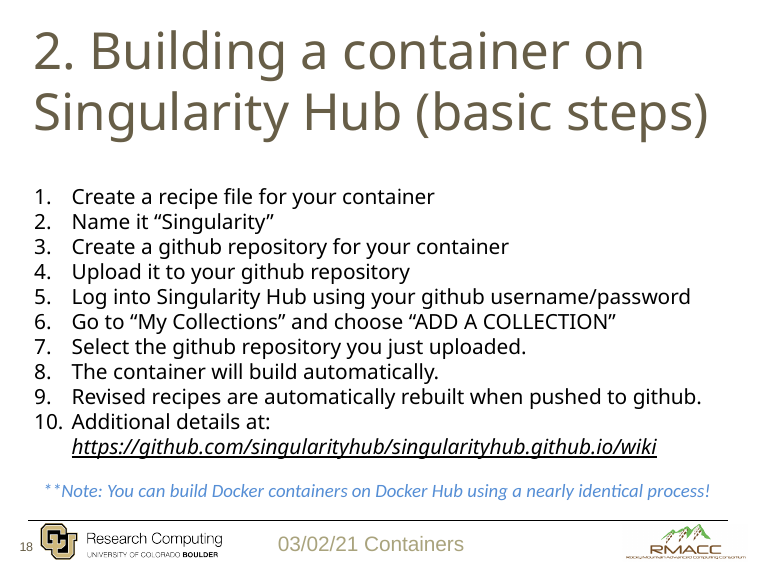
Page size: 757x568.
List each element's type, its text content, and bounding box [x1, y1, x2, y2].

text_box Create a recipe file for your container Name it “Singularity” Create a github repository for your container Upload it to your github repository Log into Singularity Hub using your github username/password Go to “My Collections” and choose “ADD A COLLECTION” Select the github repository you just uploaded. The container will build automatically. Revised recipes are automatically rebuilt when pushed to github. Additional details at: https://github.com/singularityhub/singularityhub.github.io/wiki [19, 151, 737, 568]
picture [40, 523, 222, 560]
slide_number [275, 530, 474, 556]
text_box **Note: You can build Docker containers on Docker Hub using a nearly identical process! [28, 471, 754, 509]
title 2. Building a container on Singularity Hub (basic steps) [33, 18, 716, 143]
picture [622, 524, 748, 563]
slide_number 18 [15, 539, 19, 562]
